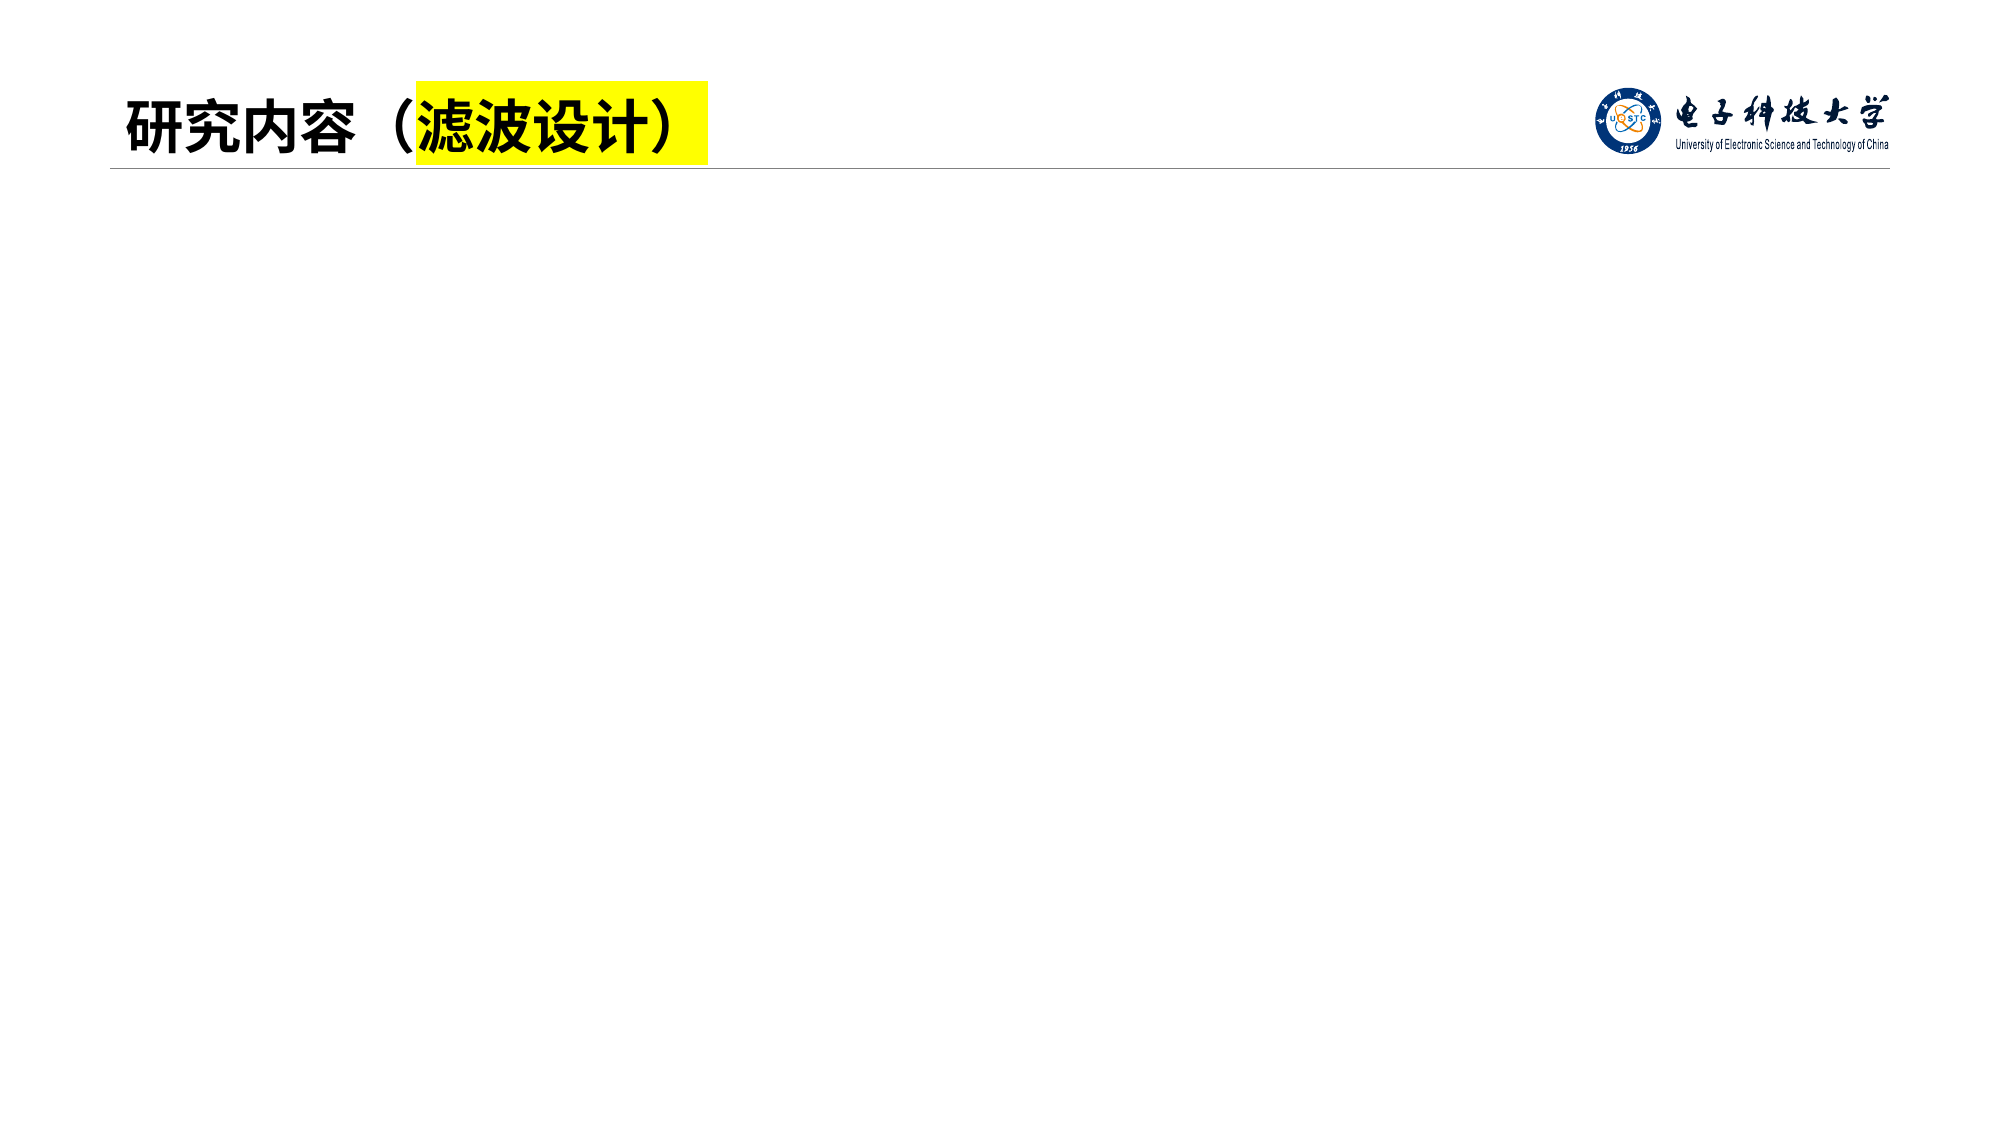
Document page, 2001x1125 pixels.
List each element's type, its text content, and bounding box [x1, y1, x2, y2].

title 研究内容（滤波设计） [109, 0, 1890, 169]
